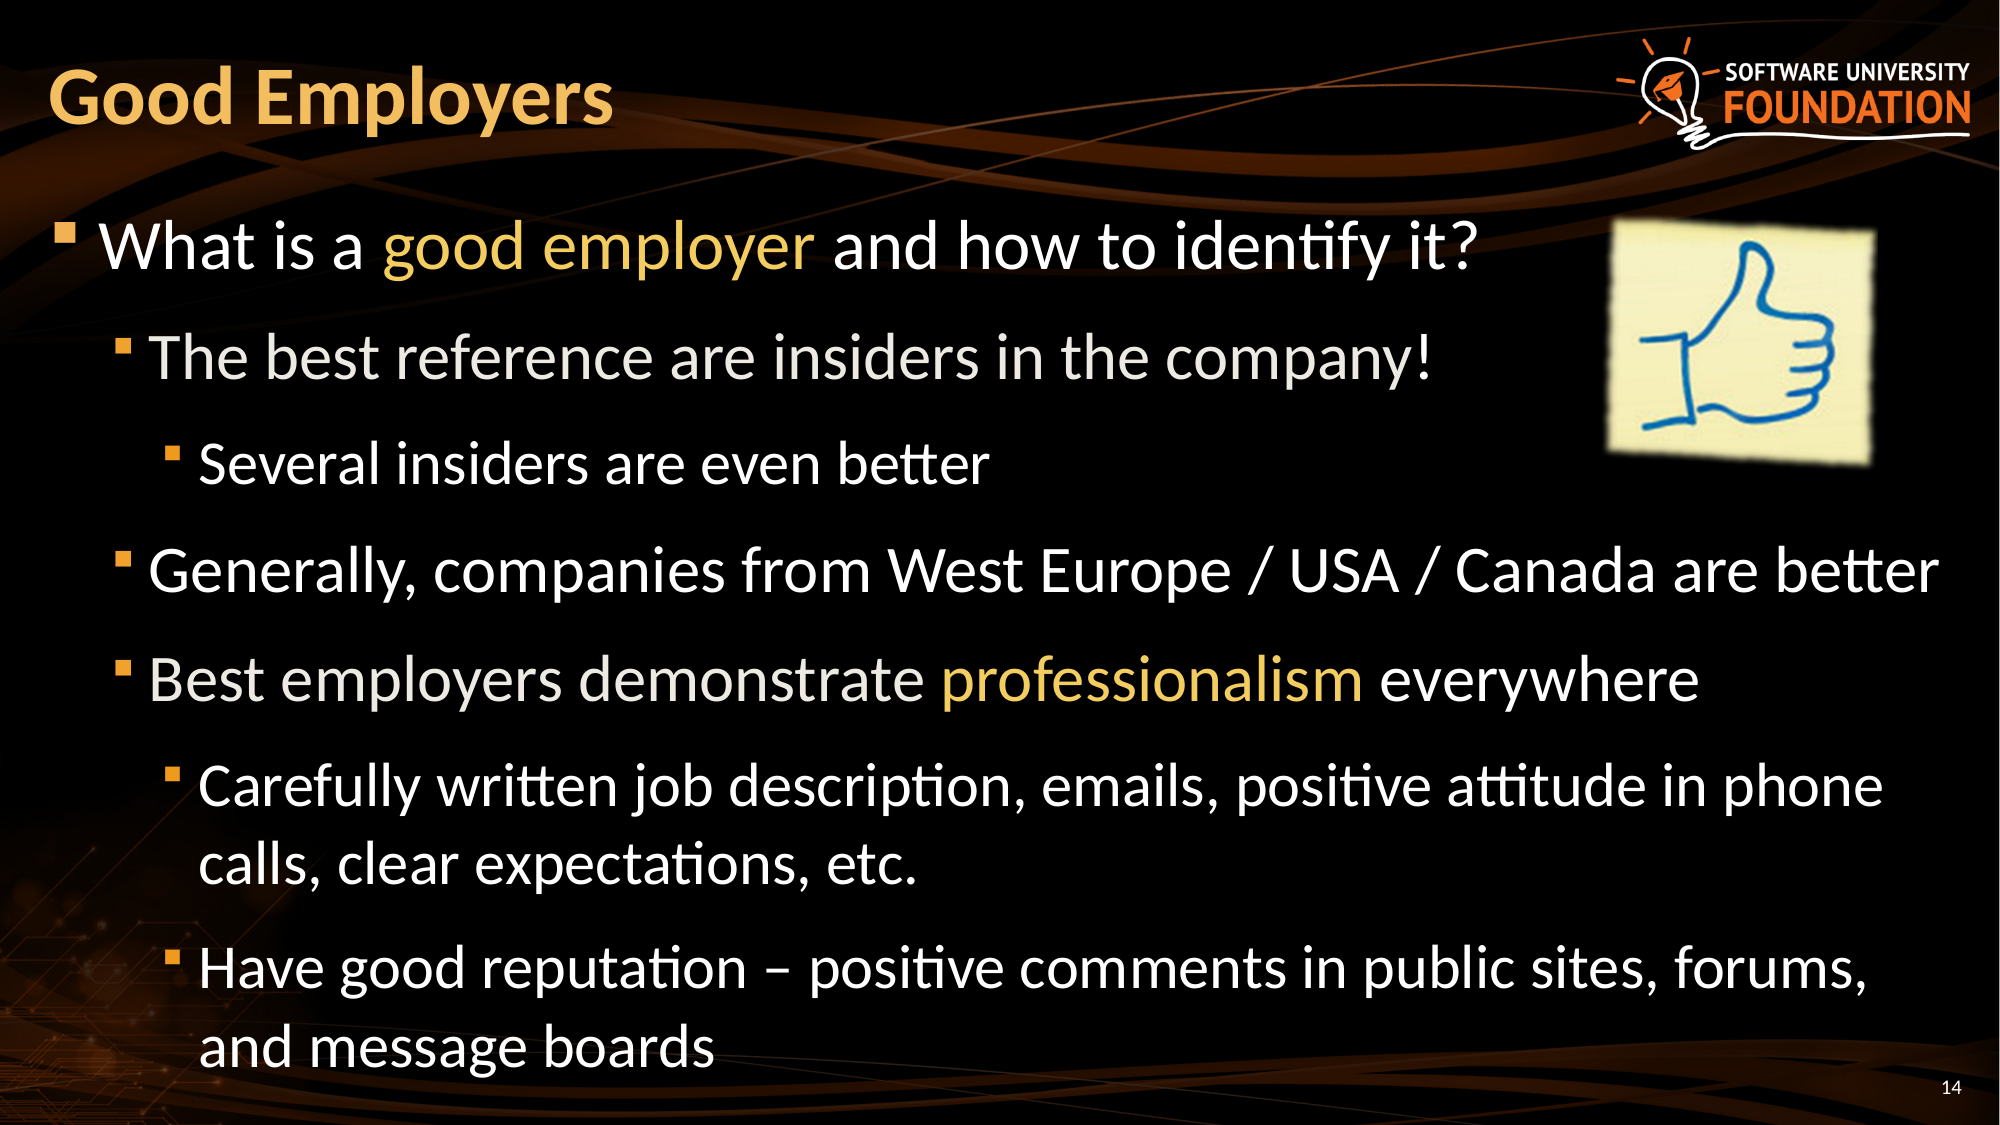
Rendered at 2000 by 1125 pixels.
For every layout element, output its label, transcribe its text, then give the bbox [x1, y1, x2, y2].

list What is a good employer and how to identify it? The best reference are insiders in the company! Several insiders are even better Generally, companies from West Europe / USA / Canada are better Best employers demonstrate professionalism everywhere Carefully written job description, emails, positive attitude in phone calls, clear expectations, etc. Have good reputation – positive comments in public sites, forums, and message boards [31, 188, 1968, 1103]
title Good Employers [30, 6, 1602, 189]
picture [0, 0, 2000, 1125]
